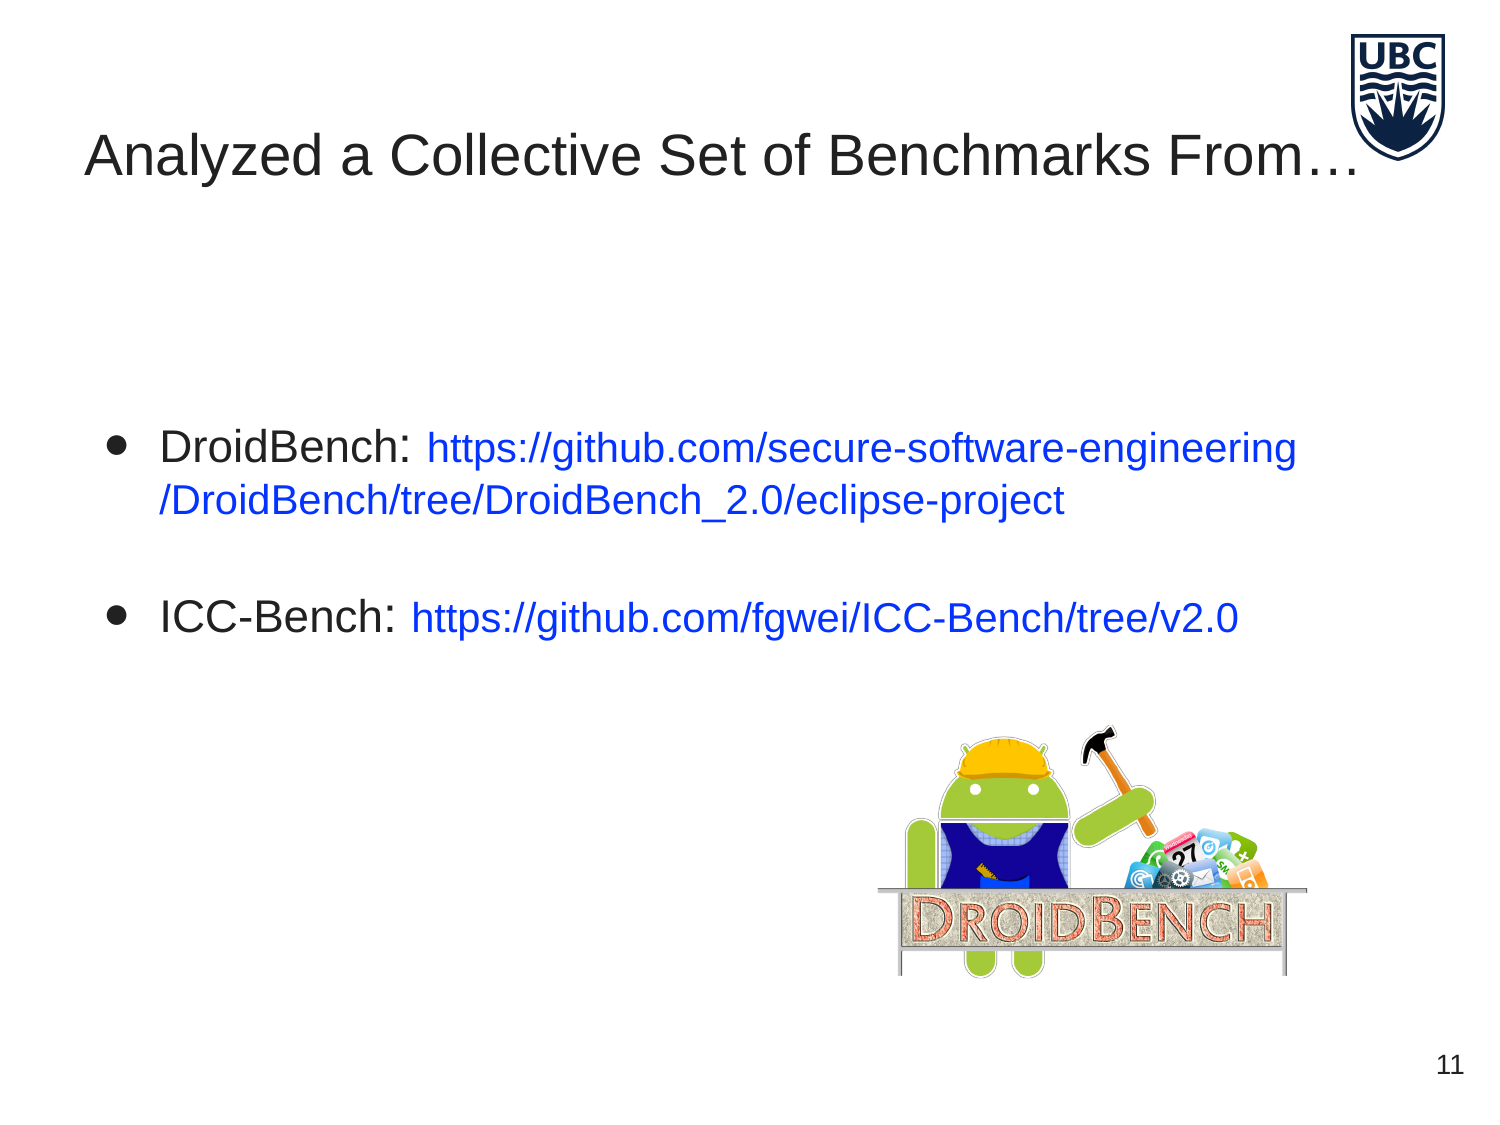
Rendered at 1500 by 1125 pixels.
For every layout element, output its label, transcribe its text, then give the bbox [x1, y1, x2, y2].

slide_number 11 [1389, 1019, 1480, 1106]
list DroidBench: https://github.com/secure-software-engineering /DroidBench/tree/DroidBench_2.0/eclipse-project ICC-Bench: https://github.com/fgwei/ICC-Bench/tree/v2.0 [64, 261, 1500, 795]
picture [872, 724, 1313, 979]
picture [1351, 34, 1445, 161]
title Analyzed a Collective Set of Benchmarks From… [64, 97, 1472, 223]
